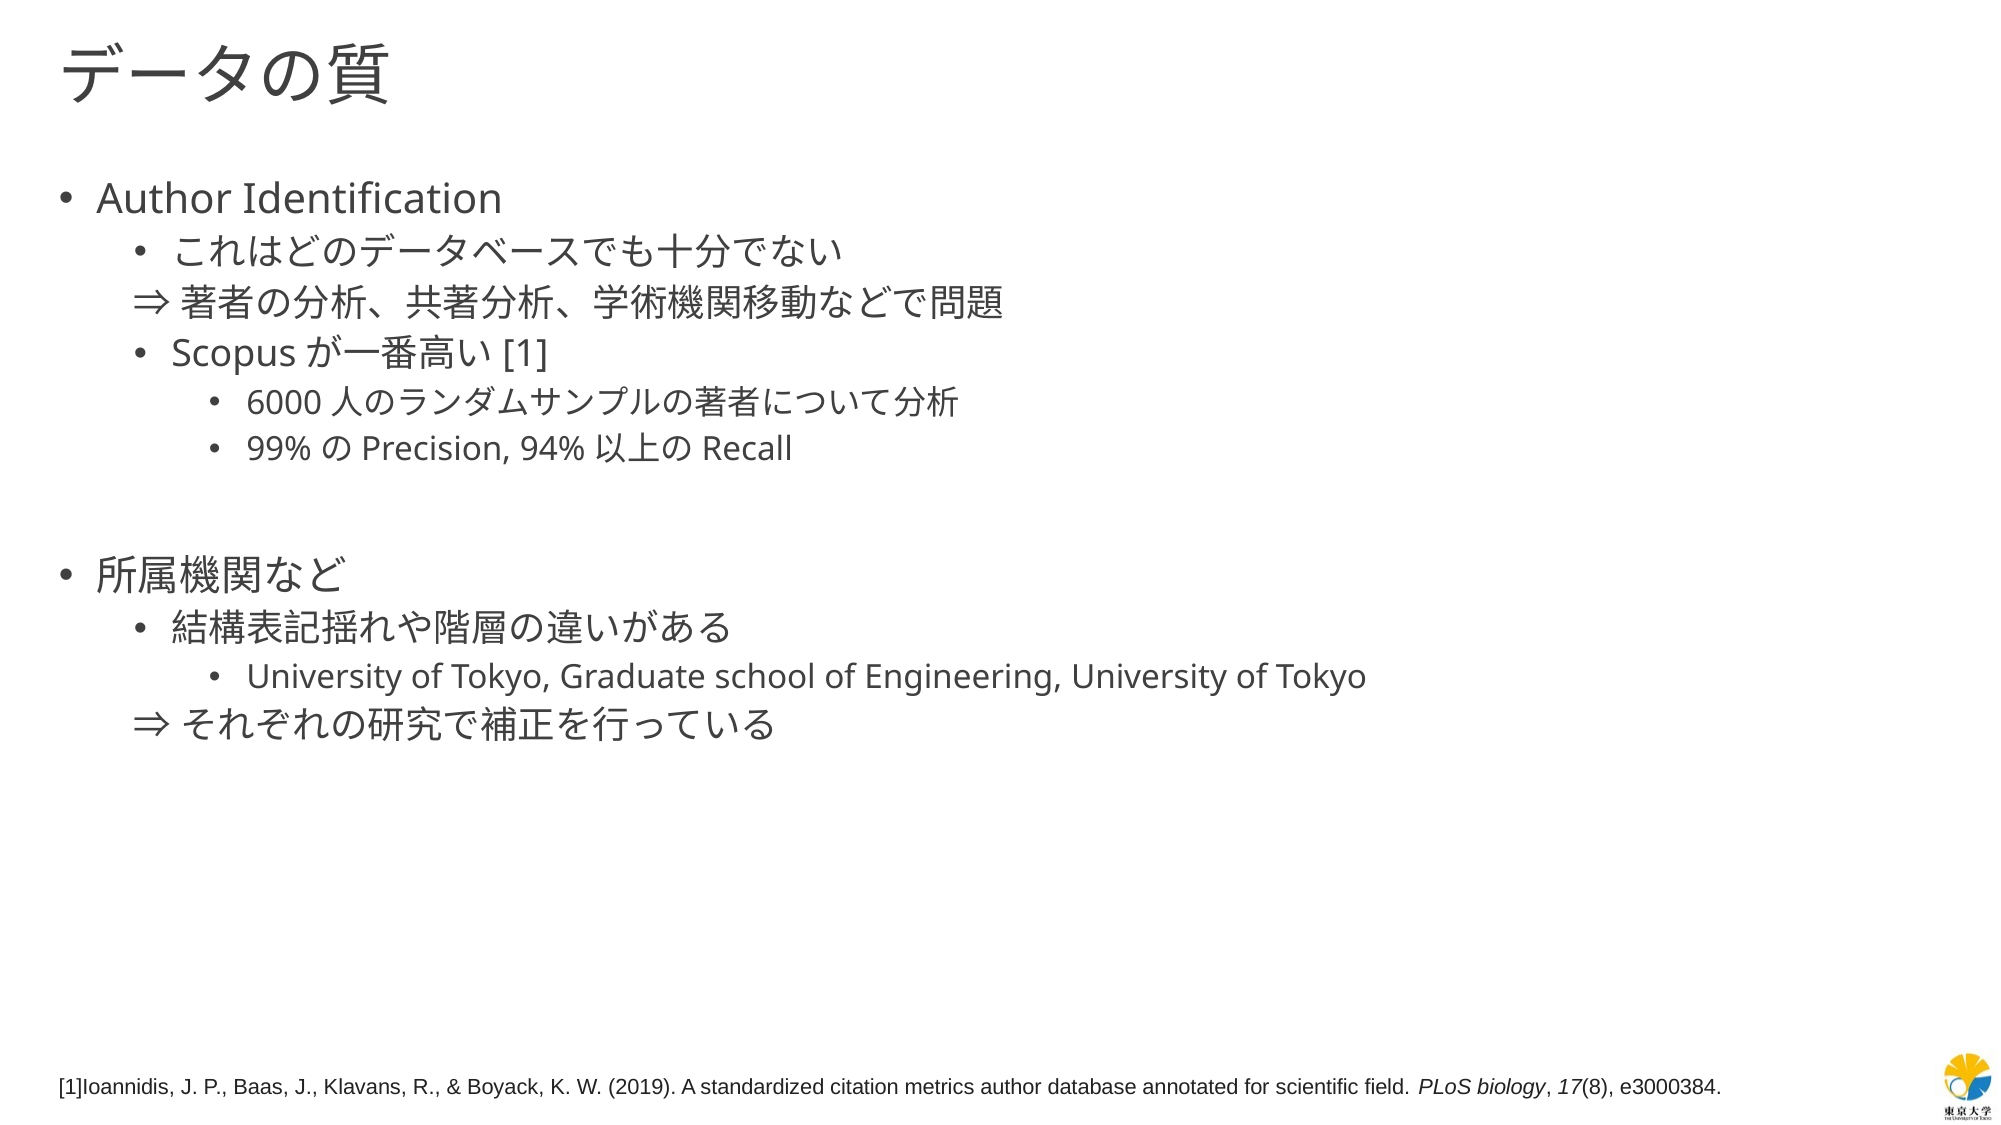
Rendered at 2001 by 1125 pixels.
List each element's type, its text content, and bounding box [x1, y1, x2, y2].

list Author Identification これはどのデータベースでも十分でない ⇒著者の分析、共著分析、学術機関移動などで問題 Scopusが一番高い[1] 6000人のランダムサンプルの著者について分析 99%のPrecision, 94%以上のRecall 所属機関など 結構表記揺れや階層の違いがある University of Tokyo, Graduate school of Engineering, University of Tokyo ⇒それぞれの研究で補正を行っている [43, 170, 1957, 1065]
picture [1957, 1048, 2000, 1125]
title データの質 [43, 0, 1957, 157]
footer [1]Ioannidis, J. P., Baas, J., Klavans, R., & Boyack, K. W. (2019). A standardized citation metrics author database annotated for scientific field. PLoS biology, 17(8), e3000384. [43, 1065, 1957, 1125]
